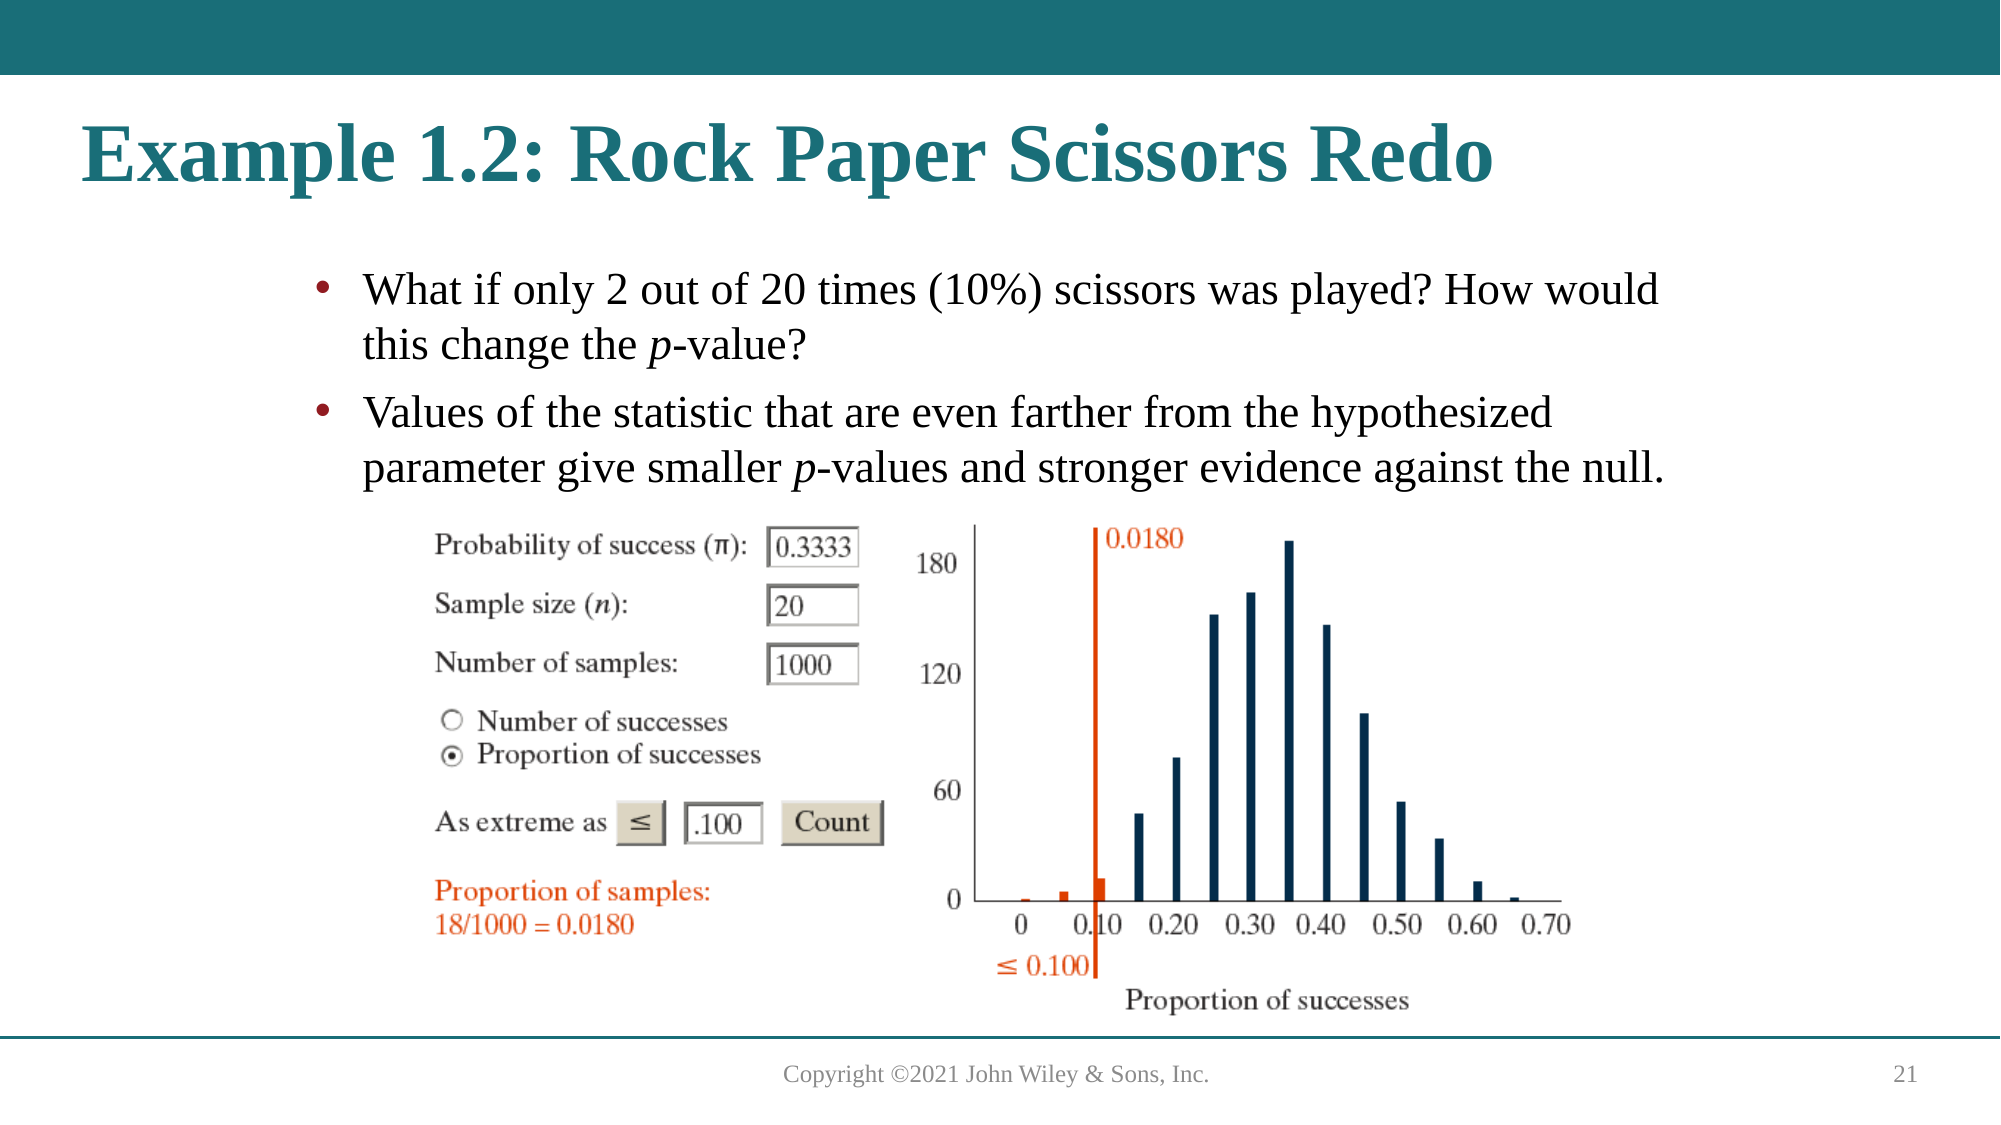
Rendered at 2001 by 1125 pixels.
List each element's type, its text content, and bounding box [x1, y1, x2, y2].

picture [419, 519, 1581, 1023]
title Example 1.2: Rock Paper Scissors Redo [66, 101, 1934, 240]
list What if only 2 out of 20 times (10%) scissors was played? How would this change the p-value? Values of the statistic that are even farther from the hypothesized parameter give smaller p-values and stronger evidence against the null. [300, 251, 1700, 513]
